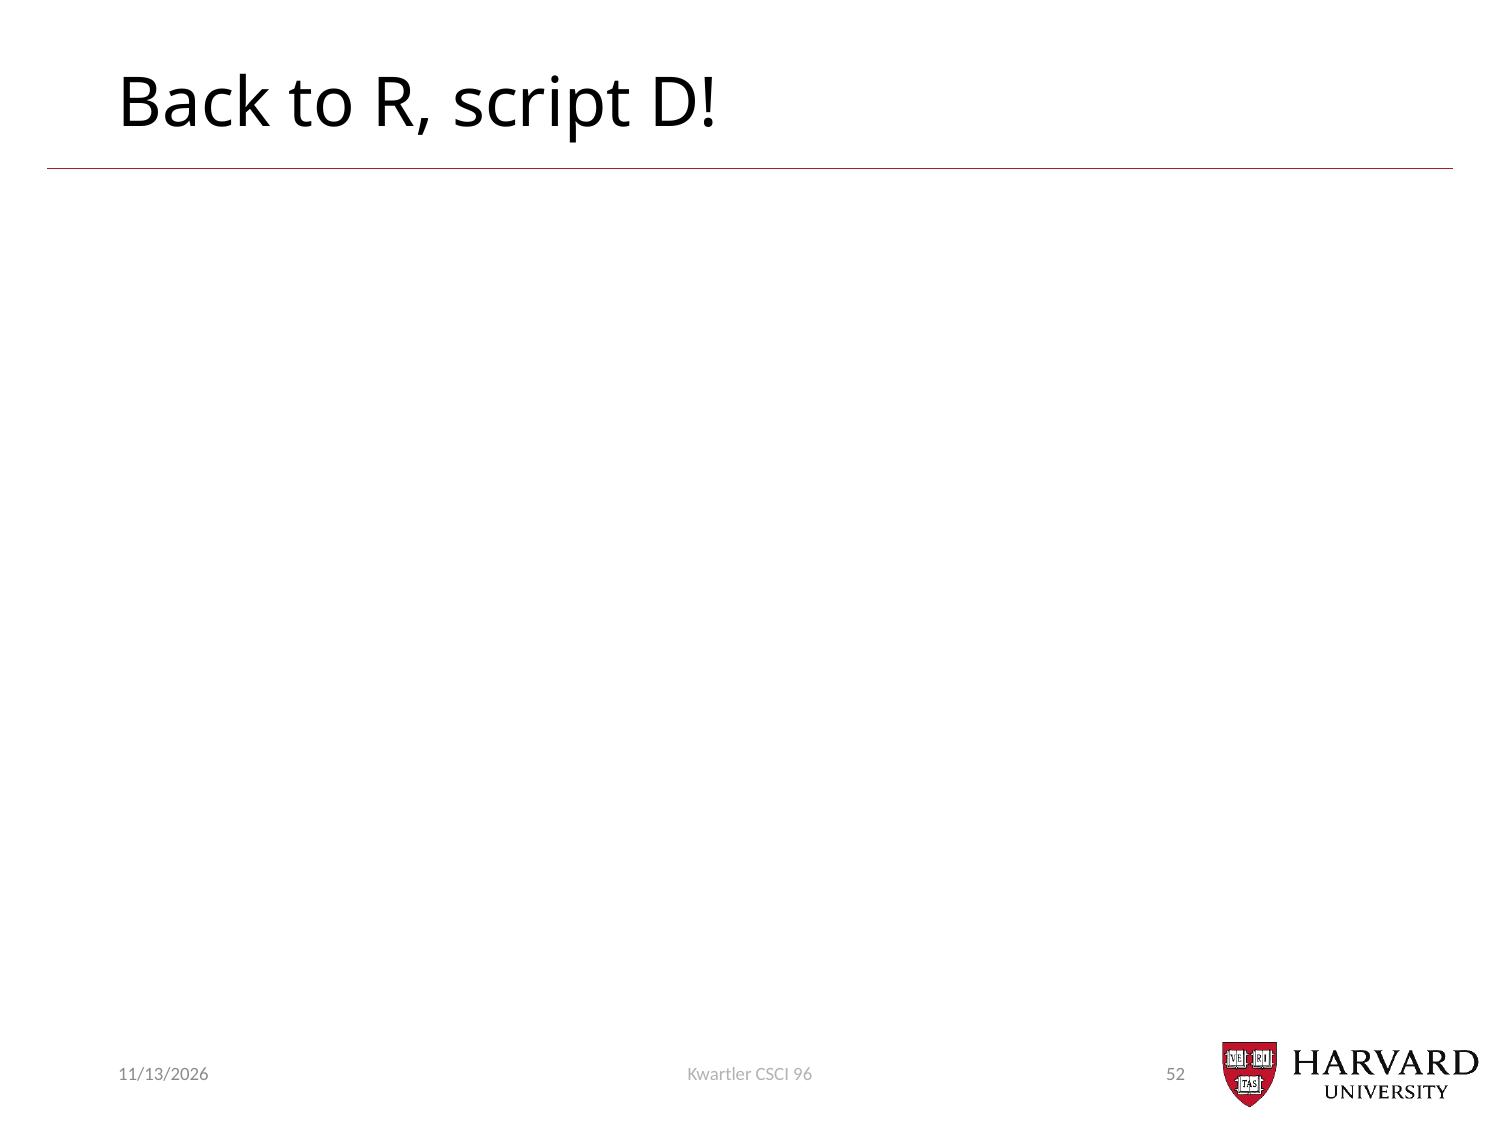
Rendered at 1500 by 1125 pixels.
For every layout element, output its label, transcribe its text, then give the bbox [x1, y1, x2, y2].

footer Kwartler CSCI 96 [496, 1042, 1004, 1103]
title Back to R, script D! [103, 59, 1397, 157]
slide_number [103, 1042, 441, 1103]
slide_number 52 [1059, 1042, 1200, 1103]
picture [1200, 1024, 1500, 1125]
